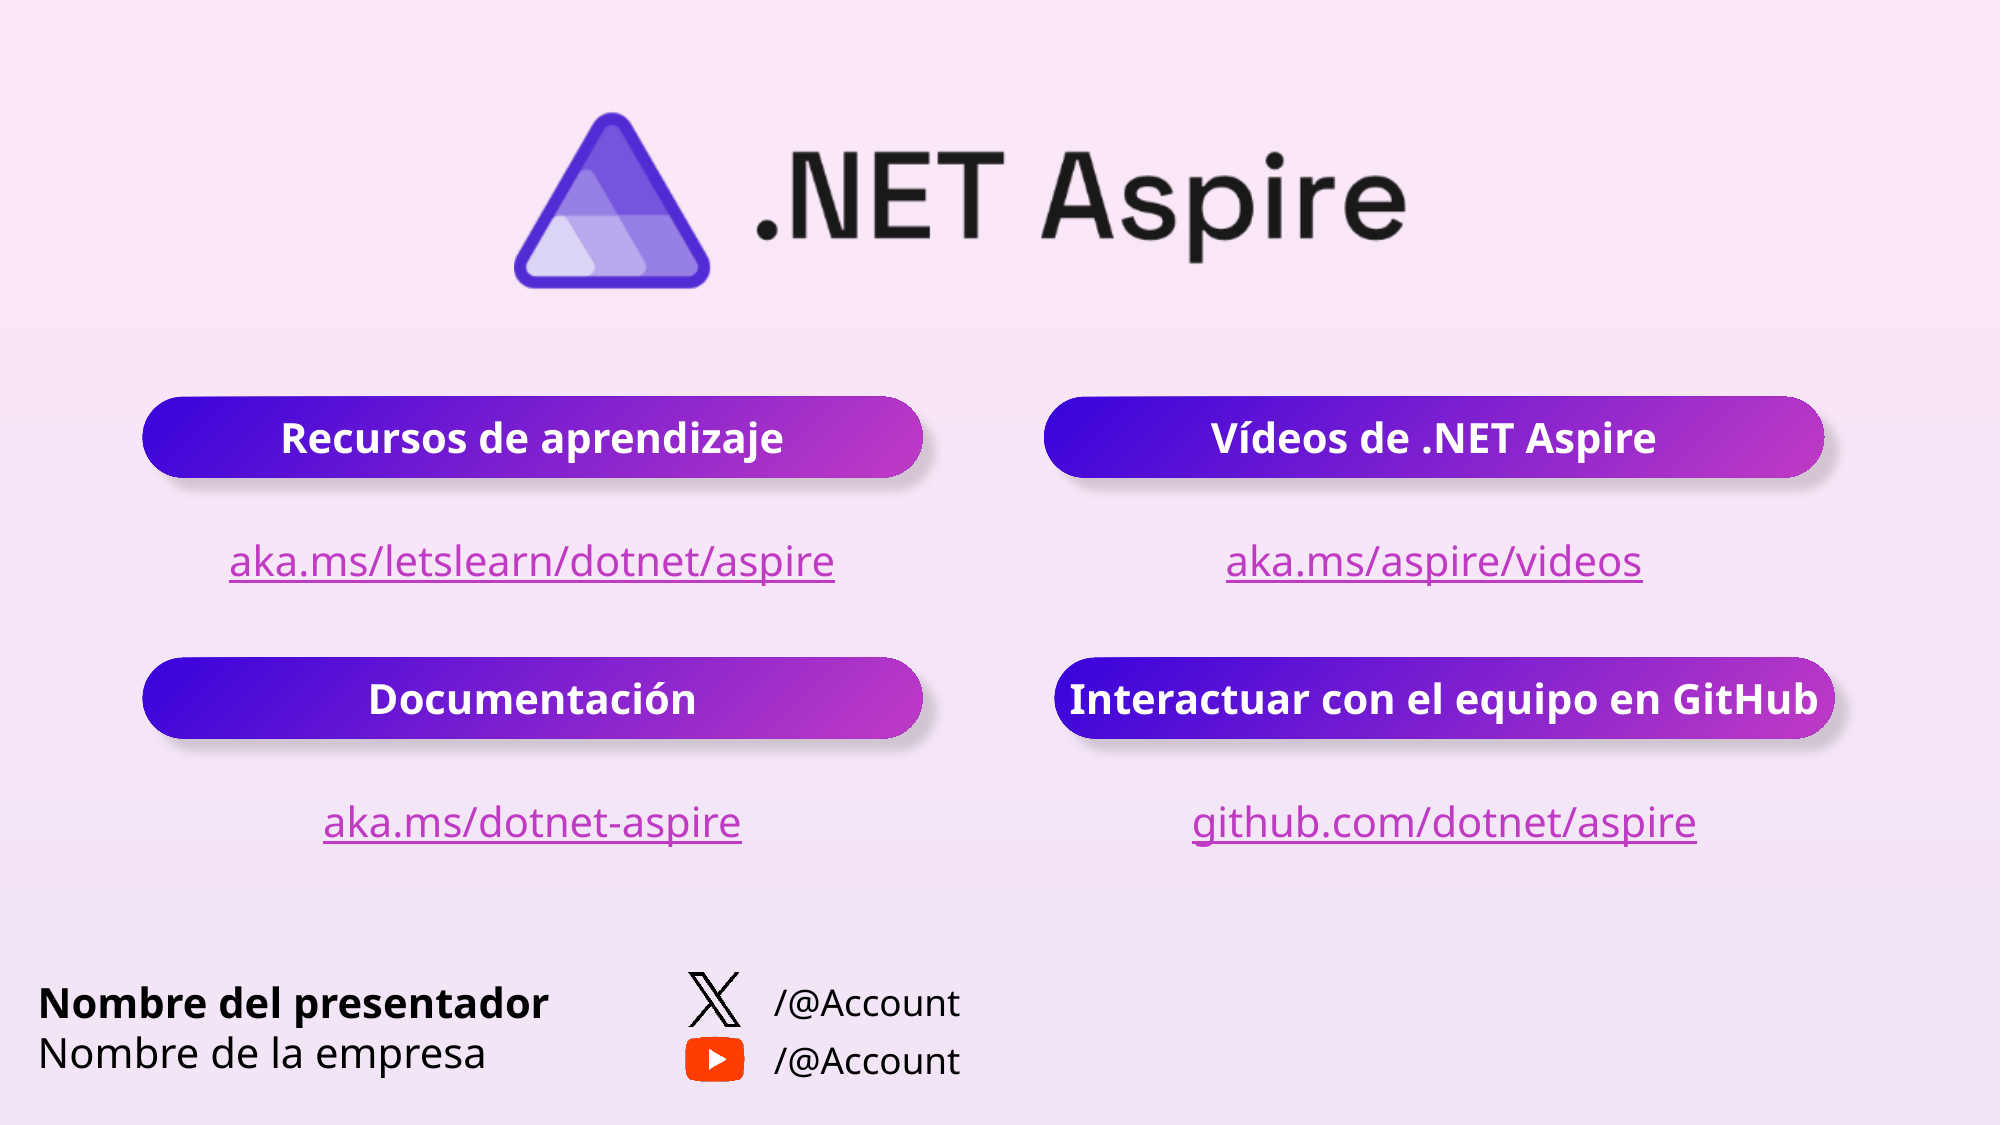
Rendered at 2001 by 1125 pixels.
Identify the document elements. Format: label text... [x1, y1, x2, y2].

text_box Nombre del presentador Nombre de la empresa [37, 976, 550, 1077]
text_box aka.ms/aspire/videos [1153, 527, 1715, 593]
text_box Documentación [142, 657, 923, 739]
text_box aka.ms/letslearn/dotnet/aspire [142, 527, 923, 593]
picture [678, 972, 751, 1095]
text_box Interactuar con el equipo en GitHub [1054, 657, 1835, 739]
picture [514, 85, 1486, 348]
text_box /@Account /@Account [759, 959, 1205, 1089]
text_box Vídeos de .NET Aspire [1044, 396, 1825, 478]
text_box aka.ms/dotnet-aspire [227, 788, 838, 854]
text_box Recursos de aprendizaje [142, 396, 923, 478]
text_box github.com/dotnet/aspire [1139, 788, 1750, 854]
